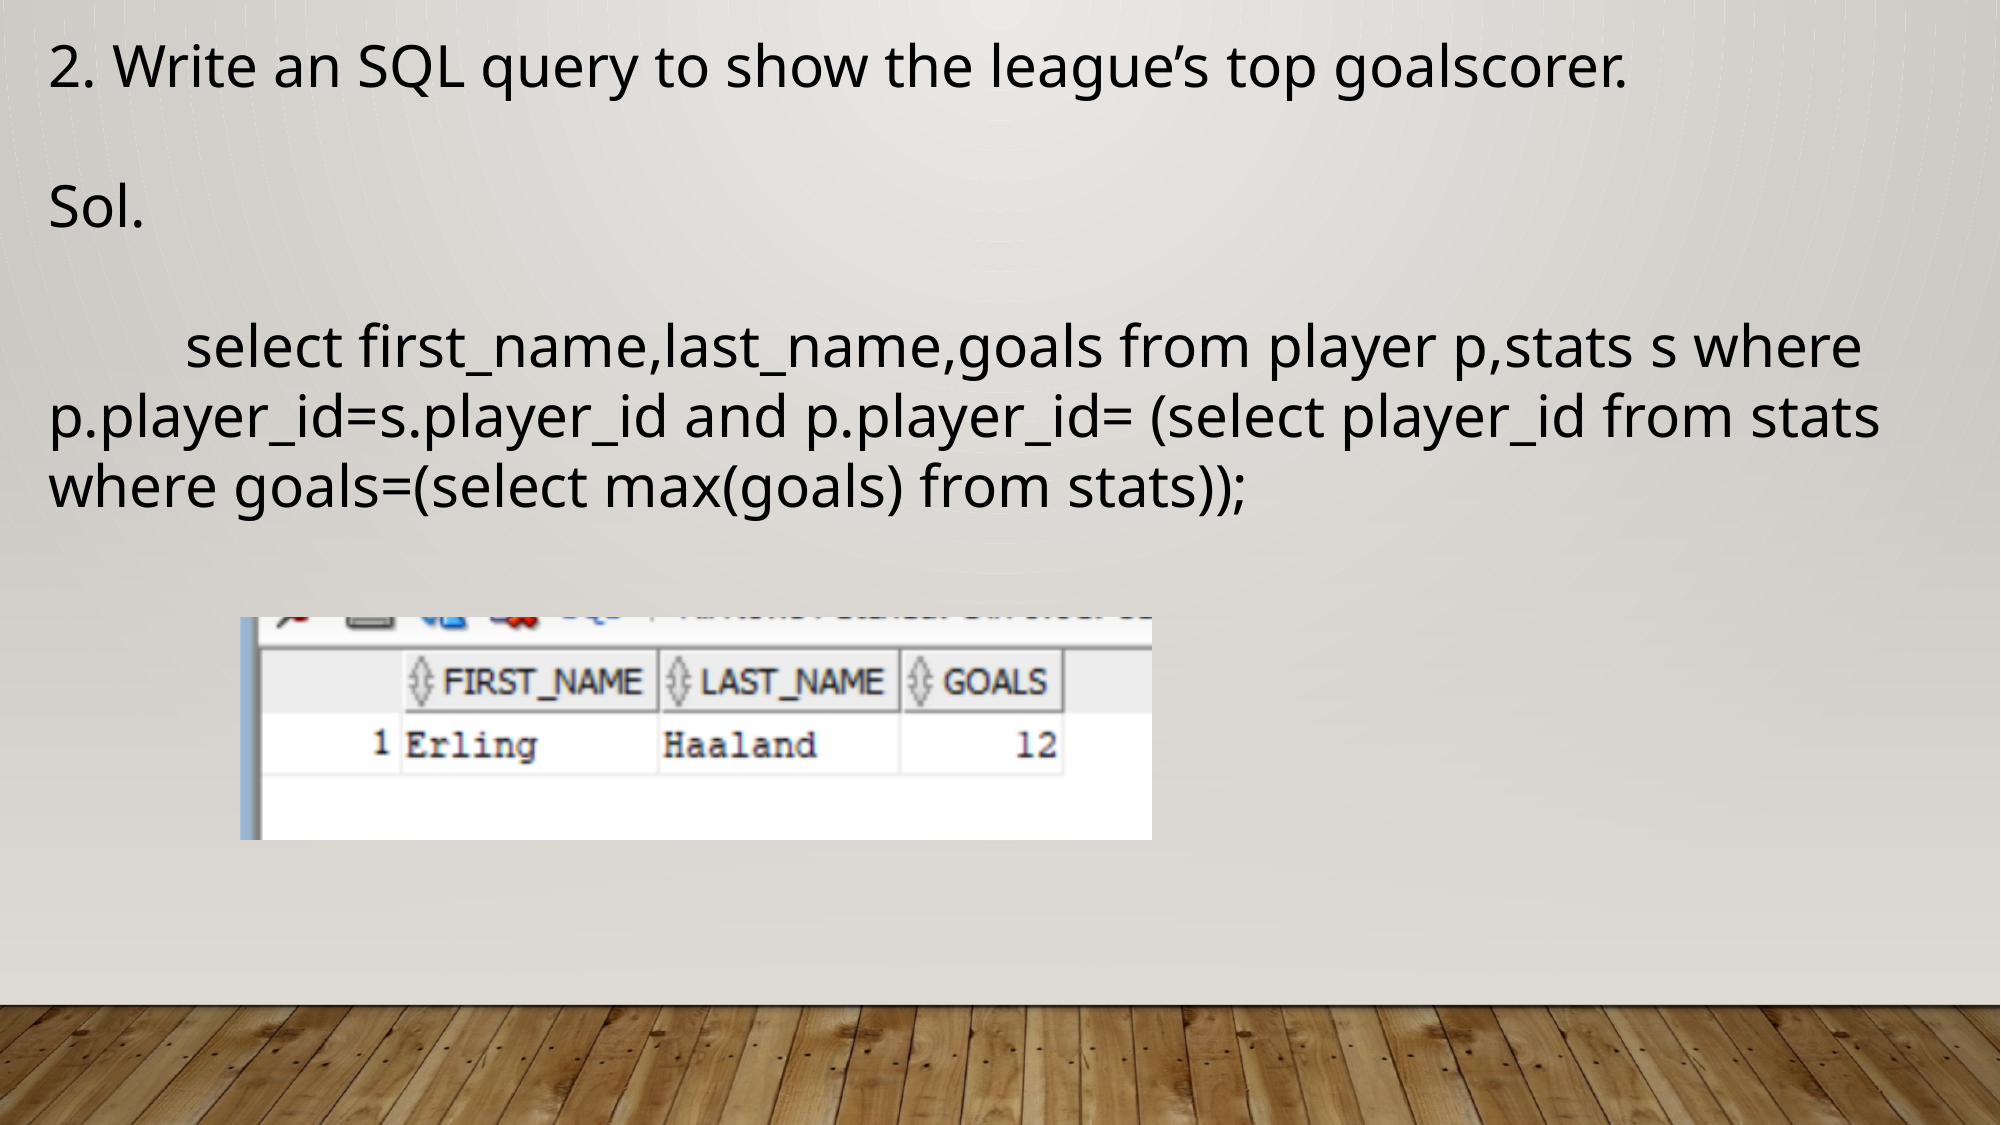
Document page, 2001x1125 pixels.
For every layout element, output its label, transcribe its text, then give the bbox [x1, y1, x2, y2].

picture [0, 1005, 2000, 1125]
picture [239, 617, 1153, 840]
text_box 2. Write an SQL query to show the league’s top goalscorer. Sol. select first_name,last_name,goals from player p,stats s where p.player_id=s.player_id and p.player_id= (select player_id from stats where goals=(select max(goals) from stats)); [33, 21, 1971, 737]
